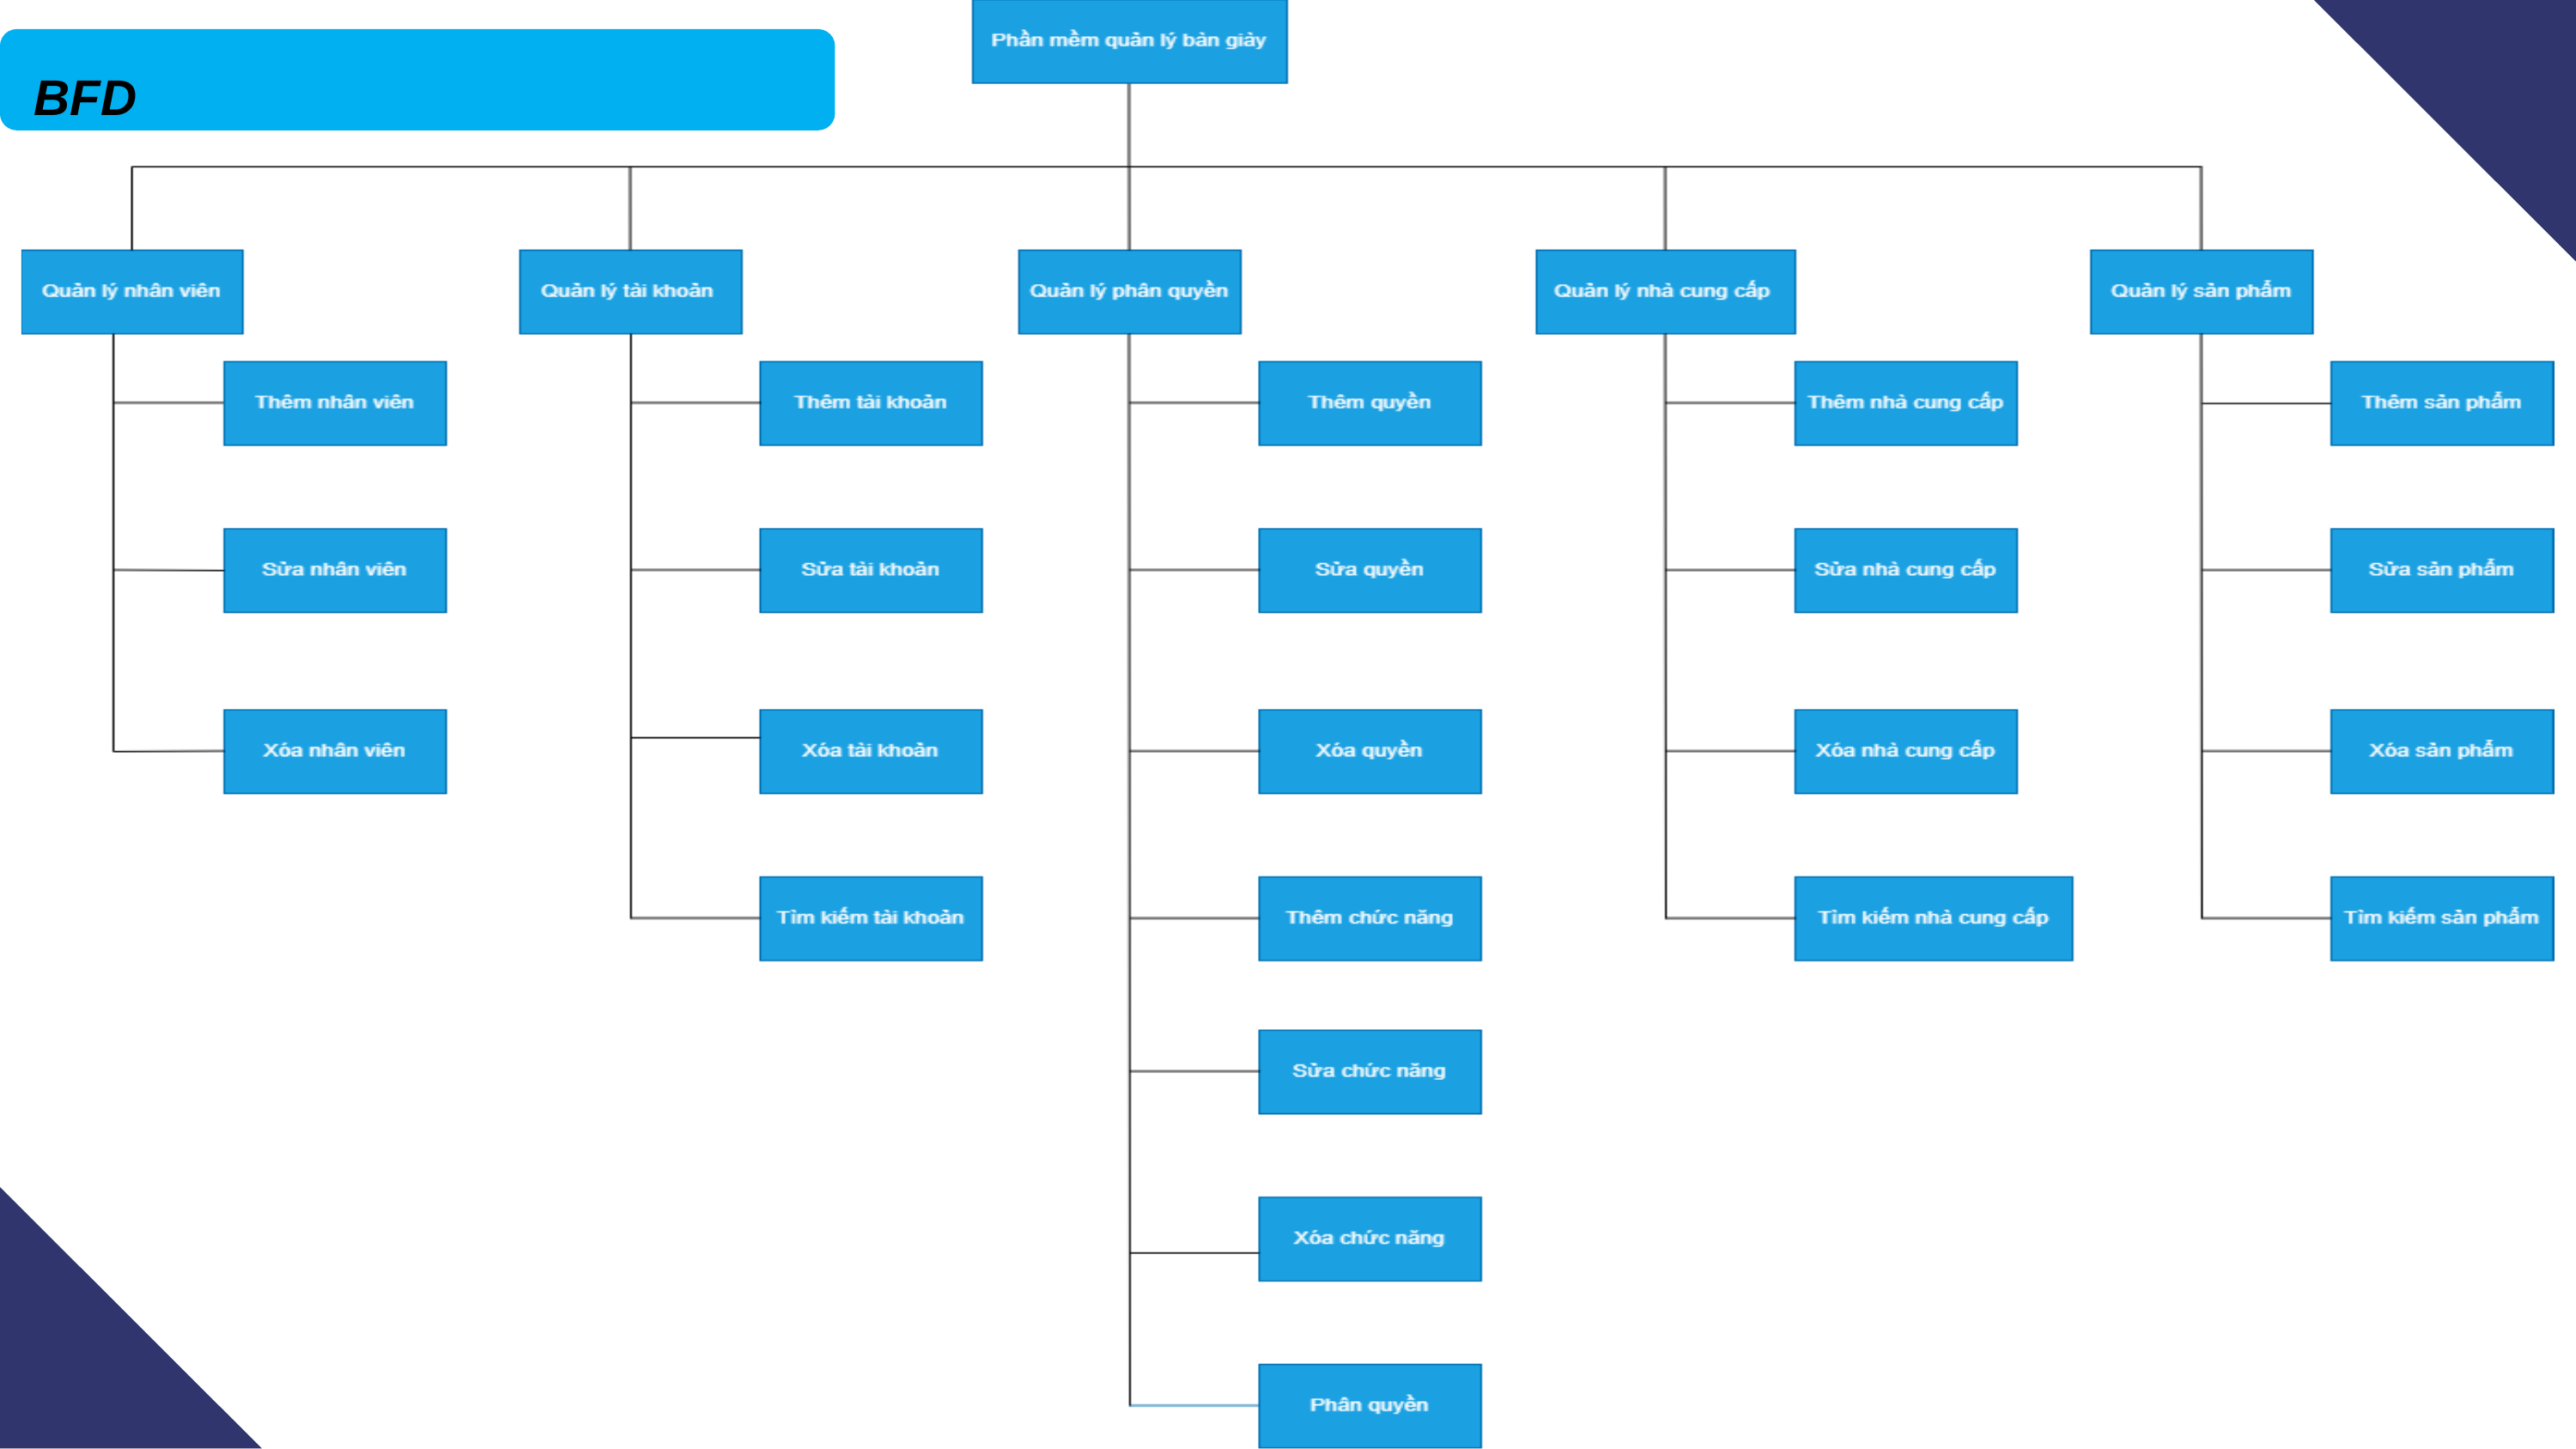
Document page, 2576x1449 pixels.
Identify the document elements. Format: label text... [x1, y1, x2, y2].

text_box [0, 1186, 263, 1449]
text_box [2313, 0, 2576, 262]
text_box BFD [21, 28, 469, 132]
text_box [19, 0, 2557, 1449]
text_box [0, 27, 837, 132]
